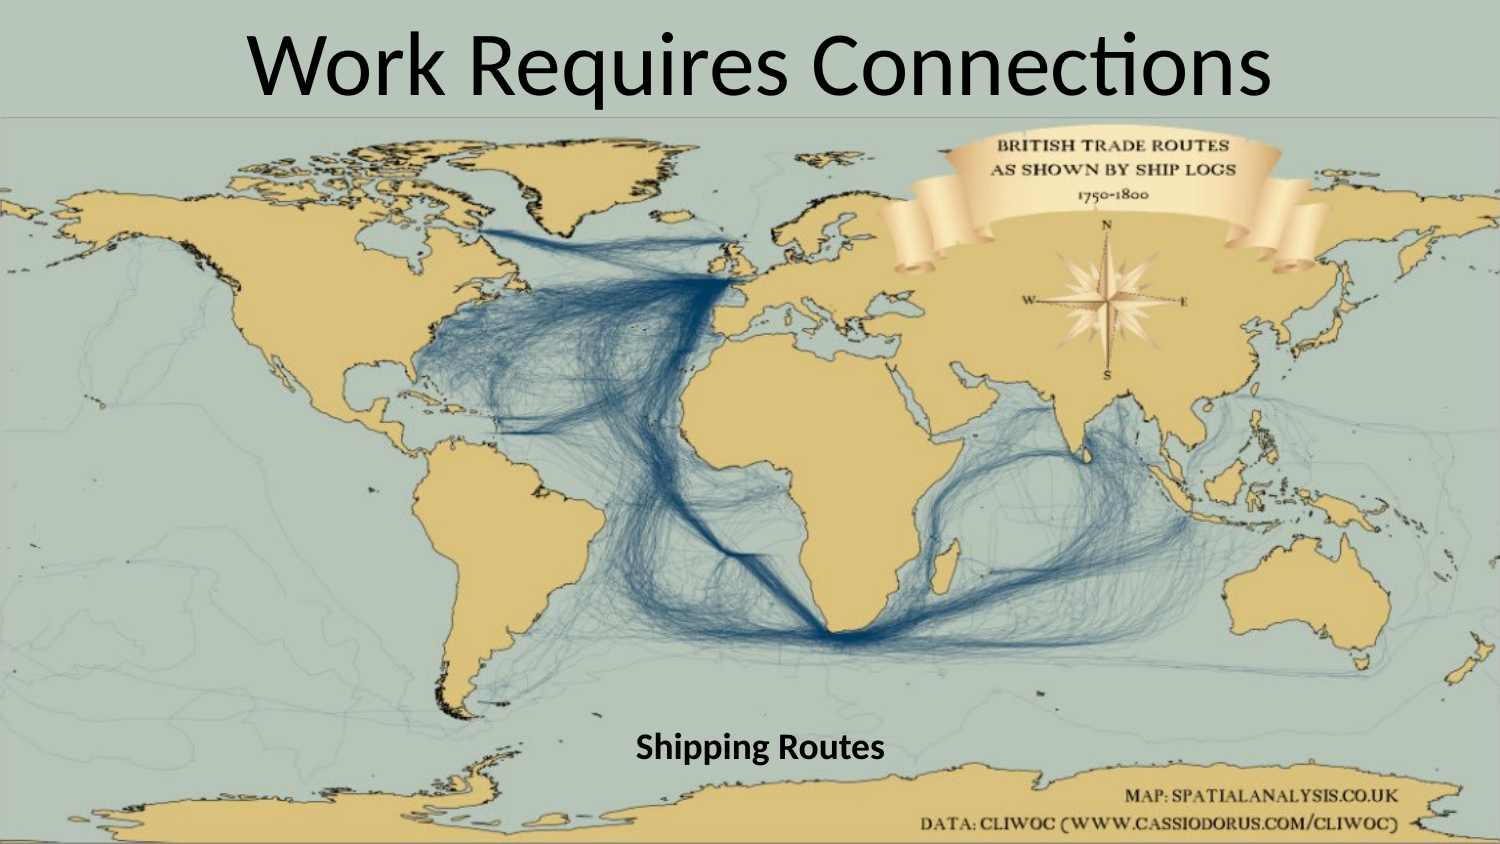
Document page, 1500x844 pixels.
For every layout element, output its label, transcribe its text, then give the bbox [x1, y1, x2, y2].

title Work Requires Connections [85, 0, 1436, 116]
picture [0, 117, 1500, 844]
